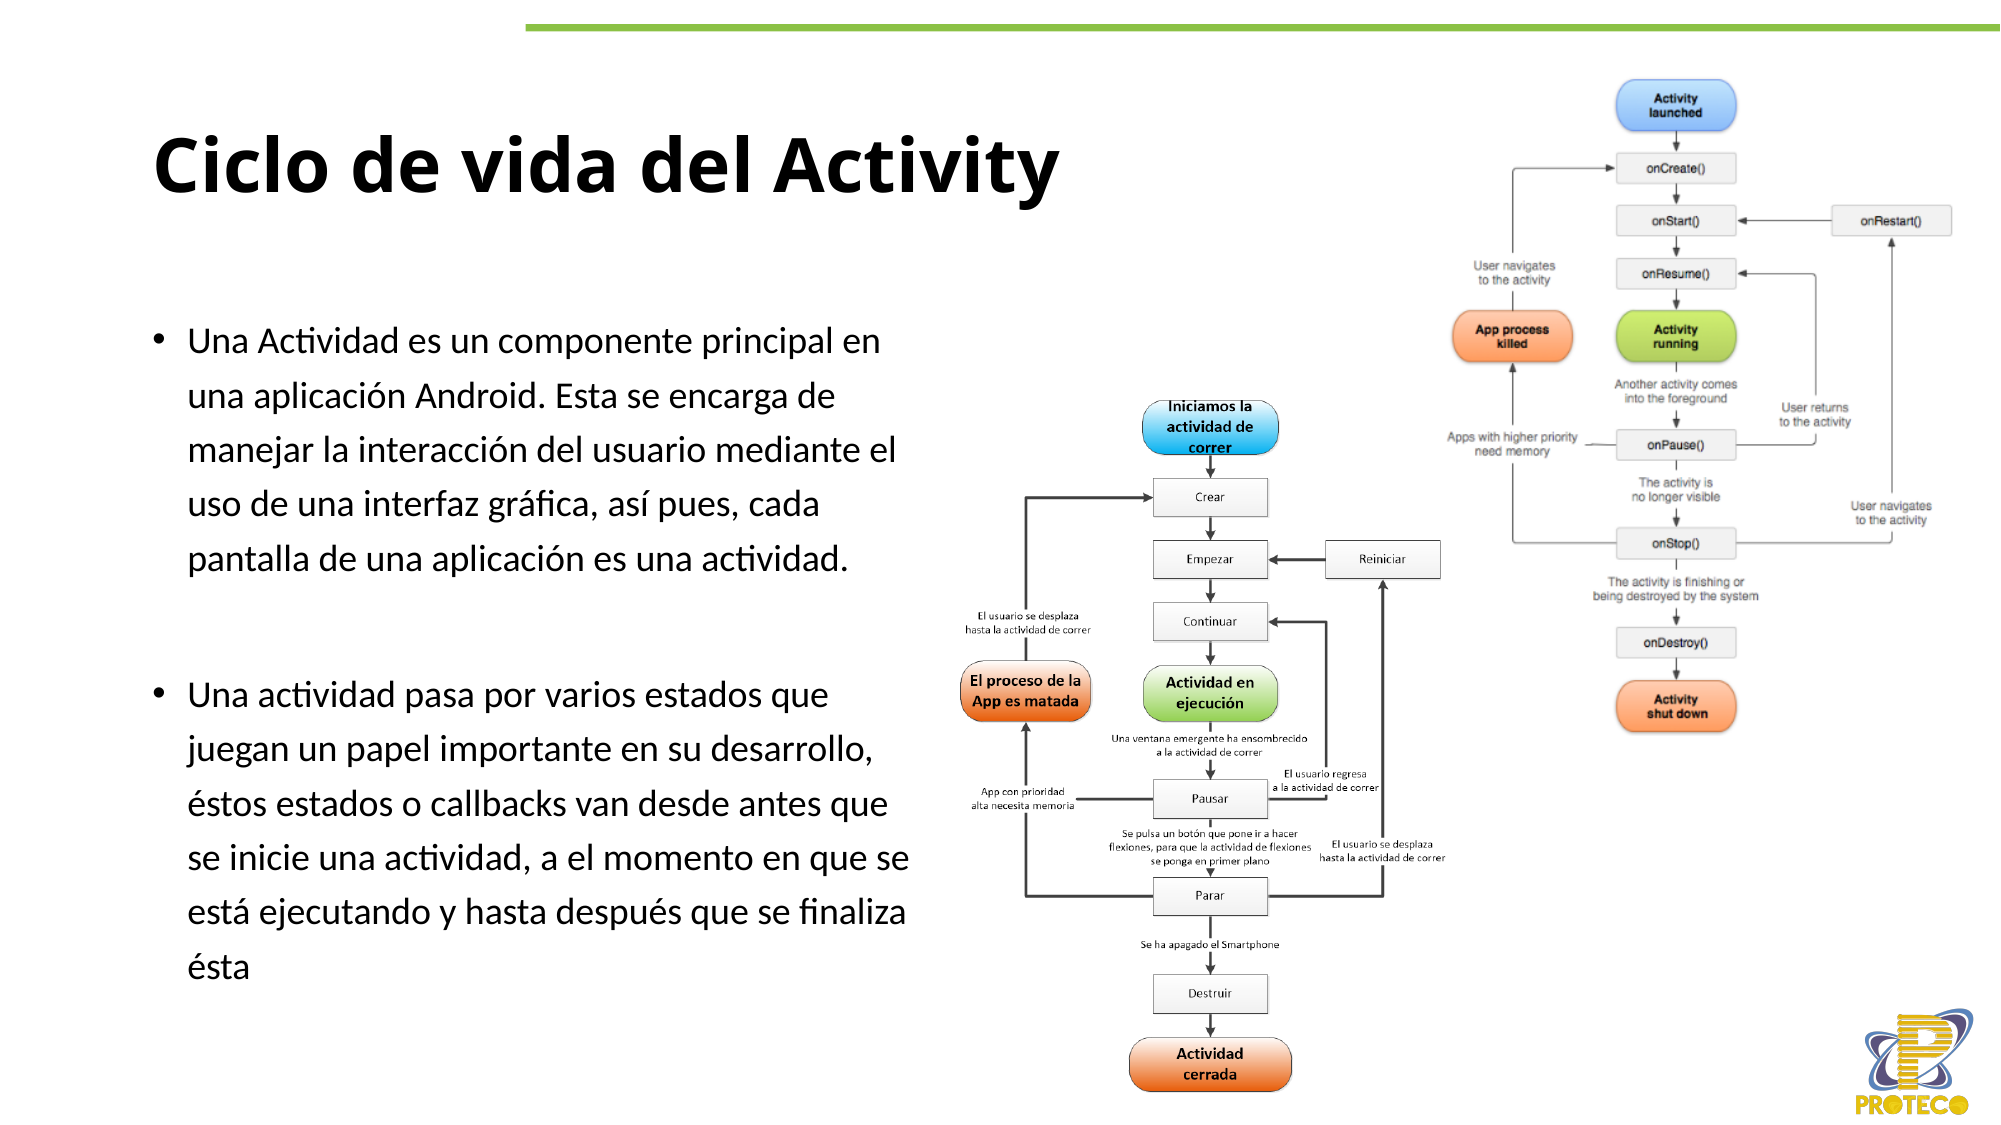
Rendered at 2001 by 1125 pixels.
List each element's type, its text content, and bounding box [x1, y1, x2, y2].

list Una Actividad es un componente principal en una aplicación Android. Esta se encarga de manejar la interacción del usuario mediante el uso de una interfaz gráfica, así pues, cada pantalla de una aplicación es una actividad. Una actividad pasa por varios estados que juegan un papel importante en su desarrollo, éstos estados o callbacks van desde antes que se inicie una actividad, a el momento en que se está ejecutando y hasta después que se finaliza ésta [137, 299, 939, 1014]
text_box [524, 23, 2000, 33]
title Ciclo de vida del Activity [137, 59, 1445, 278]
picture [1834, 1003, 2000, 1125]
picture [960, 59, 1960, 1093]
